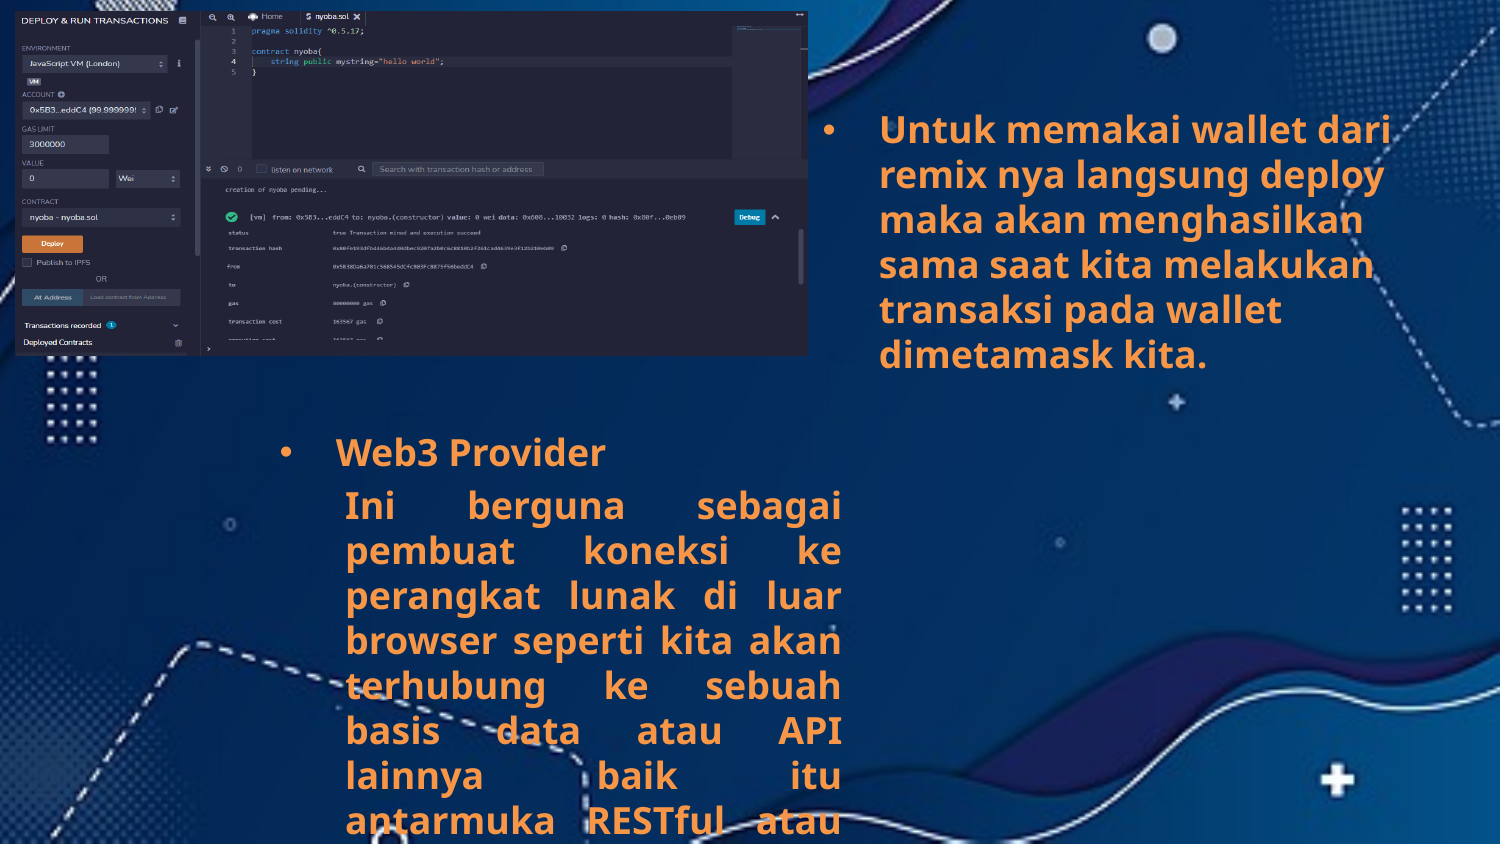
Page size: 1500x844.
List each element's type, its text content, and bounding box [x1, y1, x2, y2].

text_box Untuk memakai wallet dari remix nya langsung deploy maka akan menghasilkan sama saat kita melakukan transaksi pada wallet dimetamask kita. [813, 99, 1438, 346]
picture [0, 0, 1500, 844]
text_box Web3 Provider Ini berguna sebagai pembuat koneksi ke perangkat lunak di luar browser seperti kita akan terhubung ke sebuah basis data atau API lainnya baik itu antarmuka RESTful atau WebSocket. [264, 421, 858, 844]
